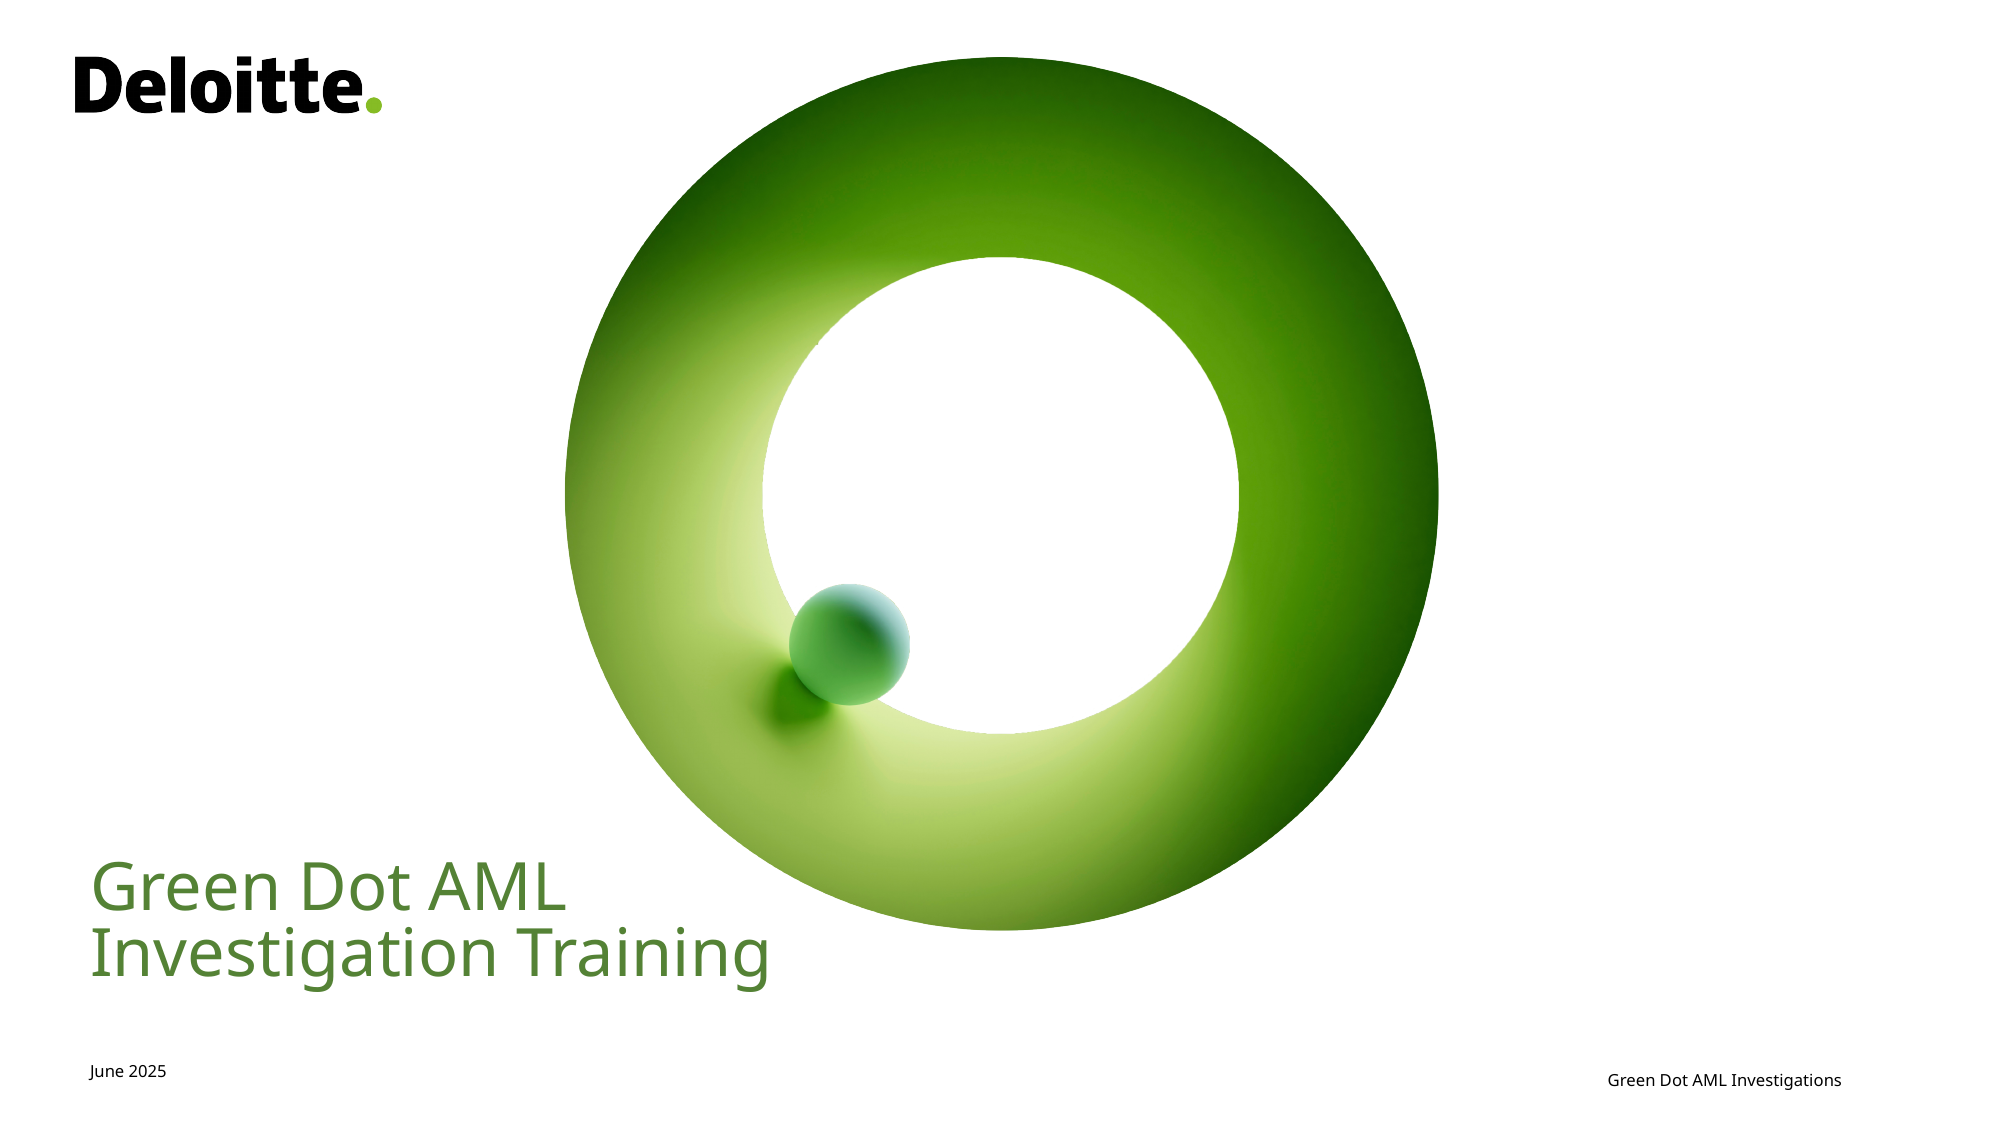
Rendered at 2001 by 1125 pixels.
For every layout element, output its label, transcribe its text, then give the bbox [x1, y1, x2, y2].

picture [18, 0, 1525, 1021]
title Green Dot AML Investigation Training [75, 850, 474, 998]
list June 2025 [75, 1045, 812, 1099]
